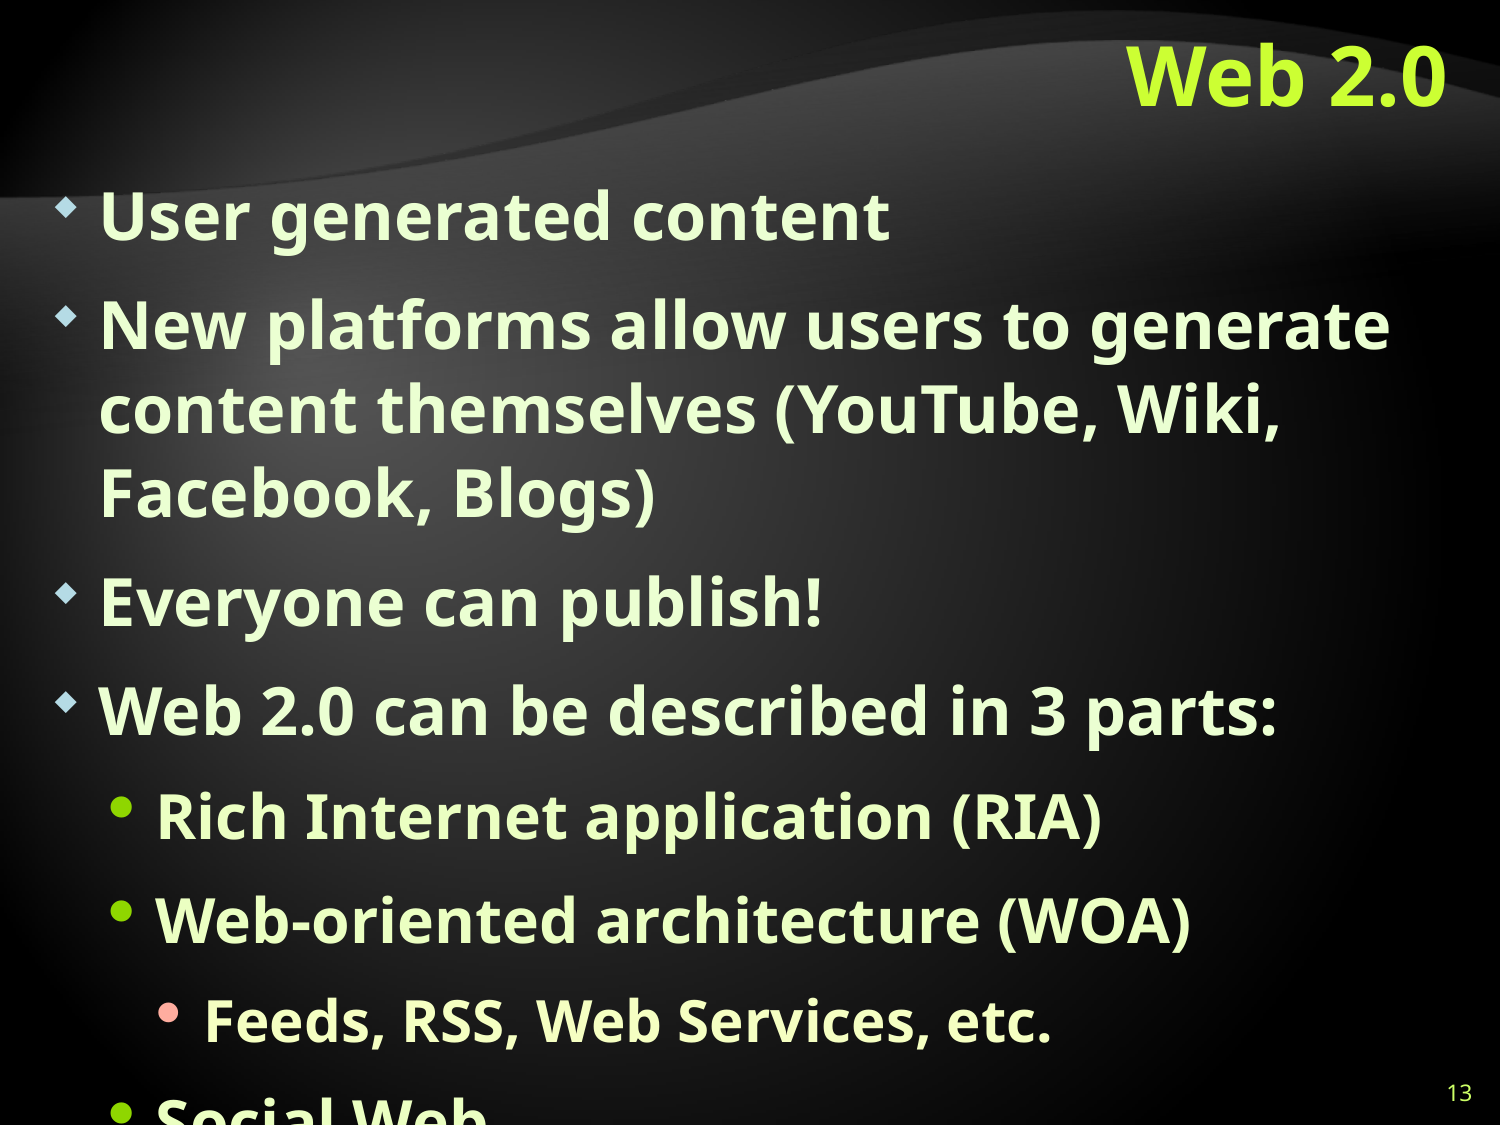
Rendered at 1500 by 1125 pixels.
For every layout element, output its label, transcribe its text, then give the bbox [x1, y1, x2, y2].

title Web 2.0 [300, 12, 1463, 150]
slide_number 13 [1412, 1074, 1488, 1113]
picture [0, 0, 1500, 1125]
list User generated content New platforms allow users to generate content themselves (YouTube, Wiki, Facebook, Blogs) Everyone can publish! Web 2.0 can be described in 3 parts: Rich Internet application (RIA) Web-oriented architecture (WOA) Feeds, RSS, Web Services, etc. Social Web [37, 162, 1463, 1088]
